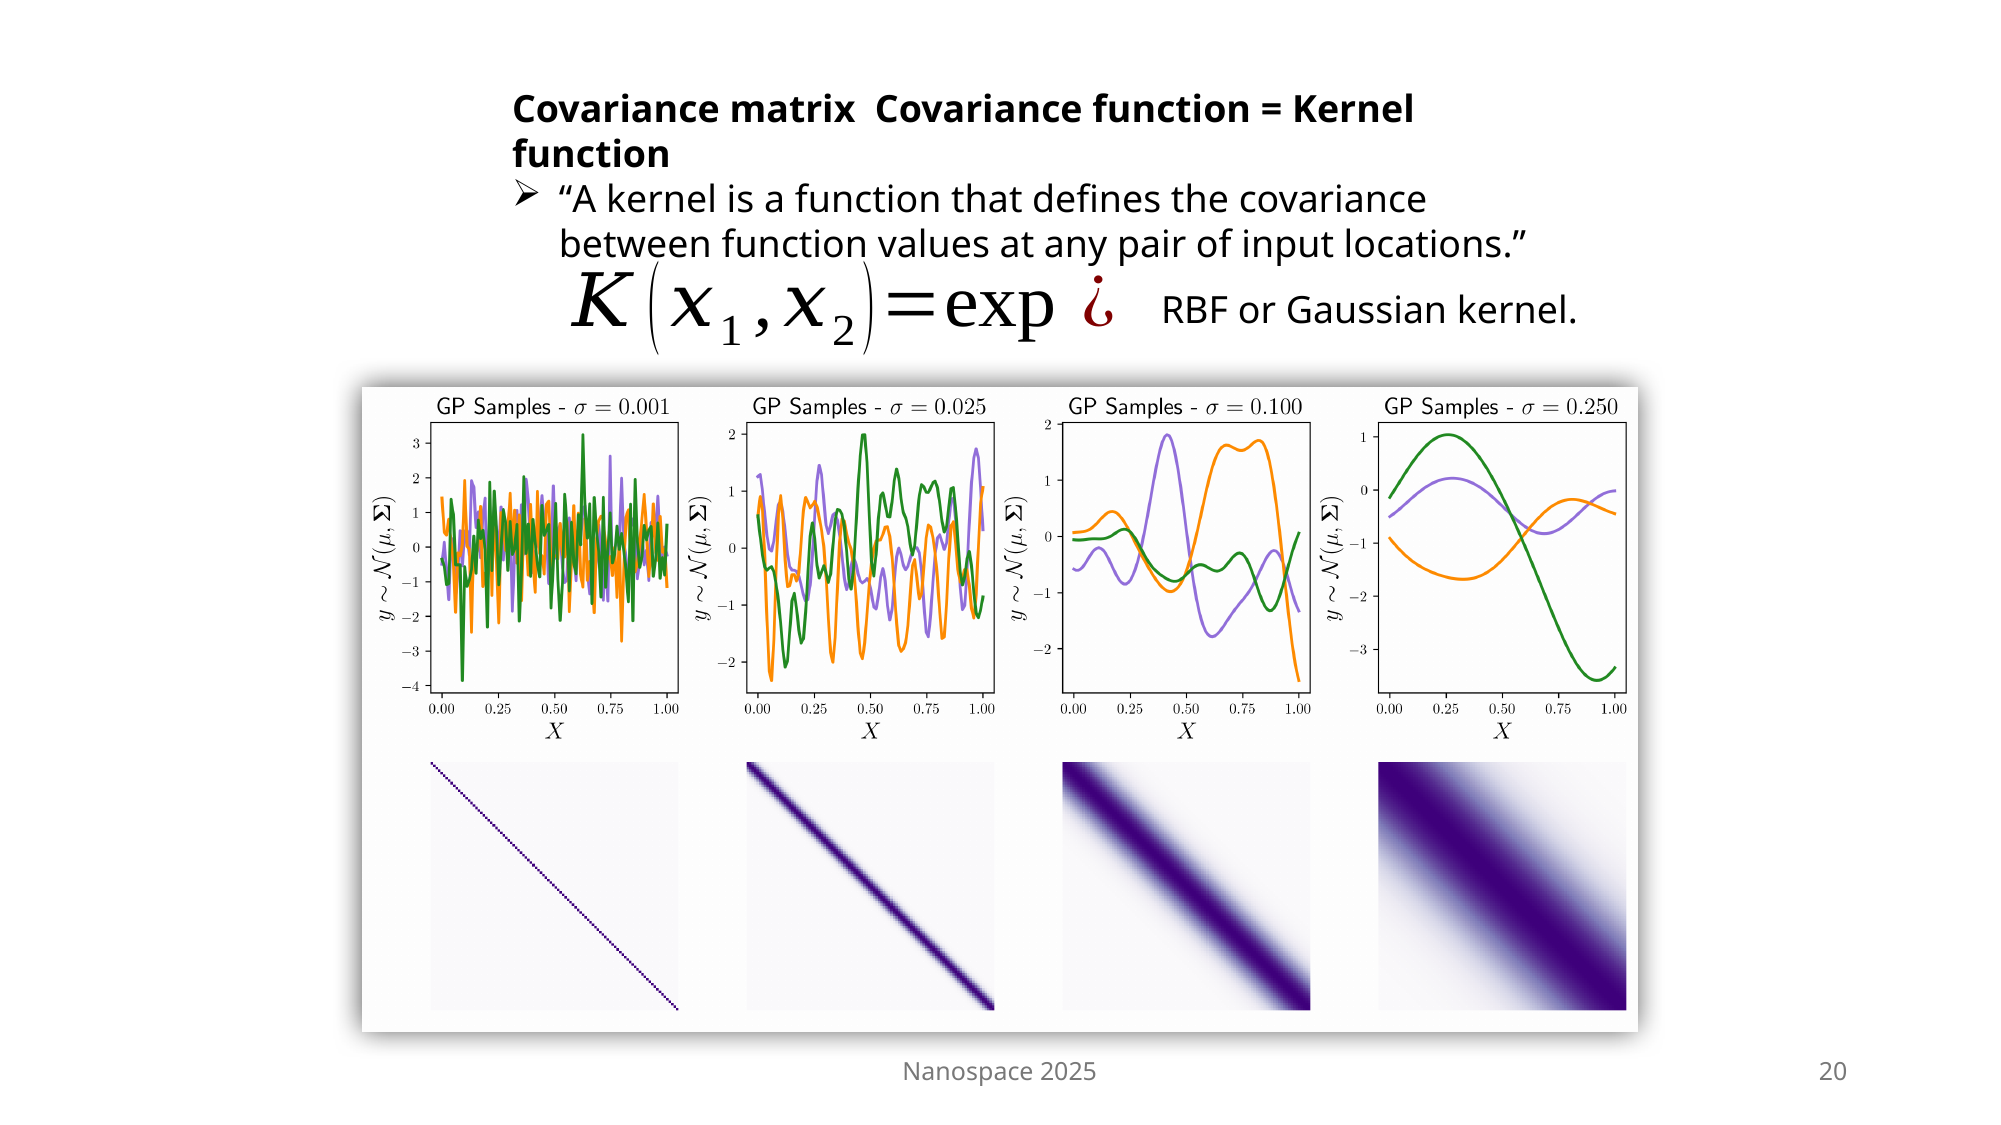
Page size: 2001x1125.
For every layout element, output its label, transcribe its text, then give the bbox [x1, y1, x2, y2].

footer Nanospace 2025 [662, 1042, 1338, 1103]
slide_number 20 [1412, 1042, 1863, 1103]
picture [361, 387, 1638, 1032]
text_box RBF or Gaussian kernel. [1146, 278, 1645, 339]
